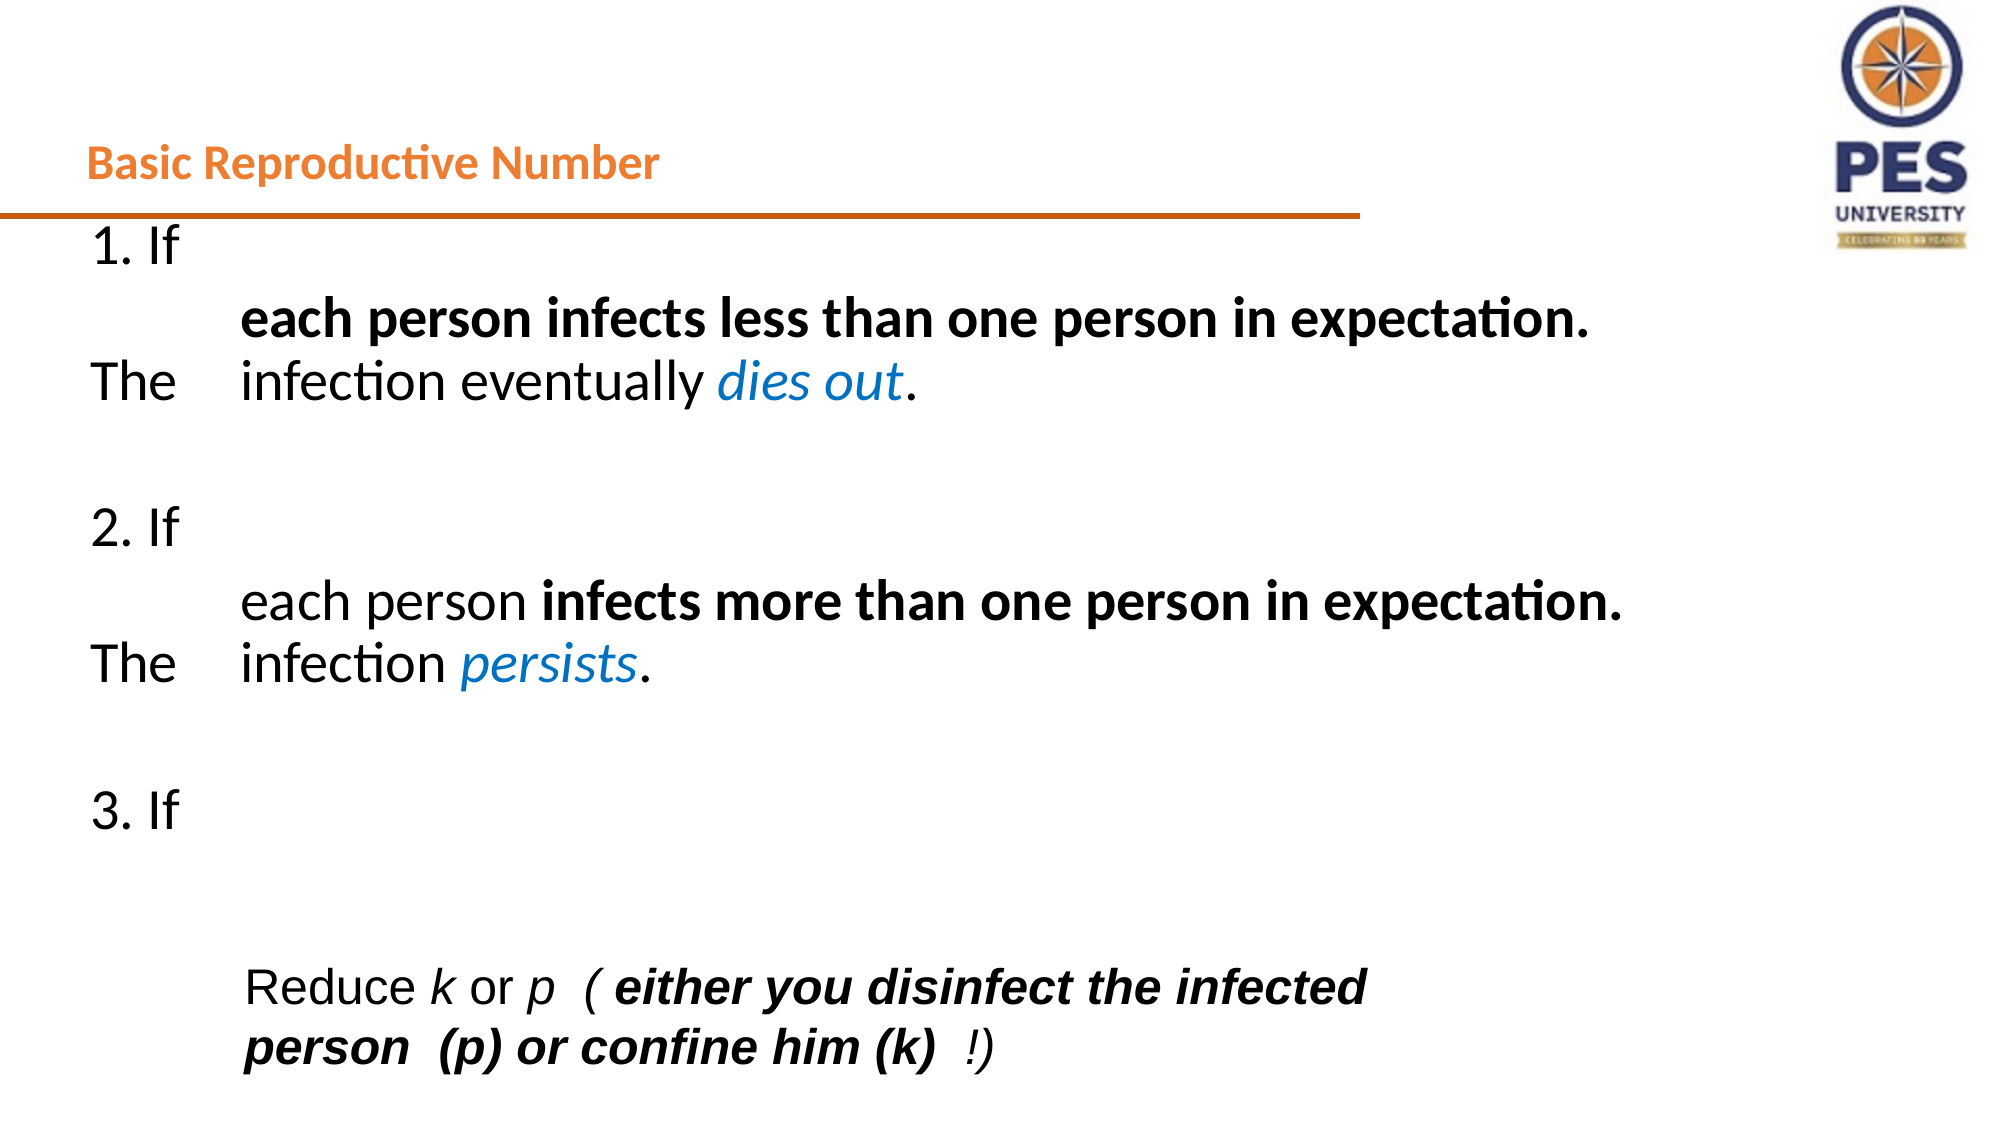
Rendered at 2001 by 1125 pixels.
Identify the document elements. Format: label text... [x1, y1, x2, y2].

text_box Reduce k or p ( either you disinfect the infected person (p) or confine him (k) !) [229, 947, 1459, 1083]
picture [1799, 0, 2000, 257]
text_box Basic Reproductive Number [71, 122, 1384, 198]
